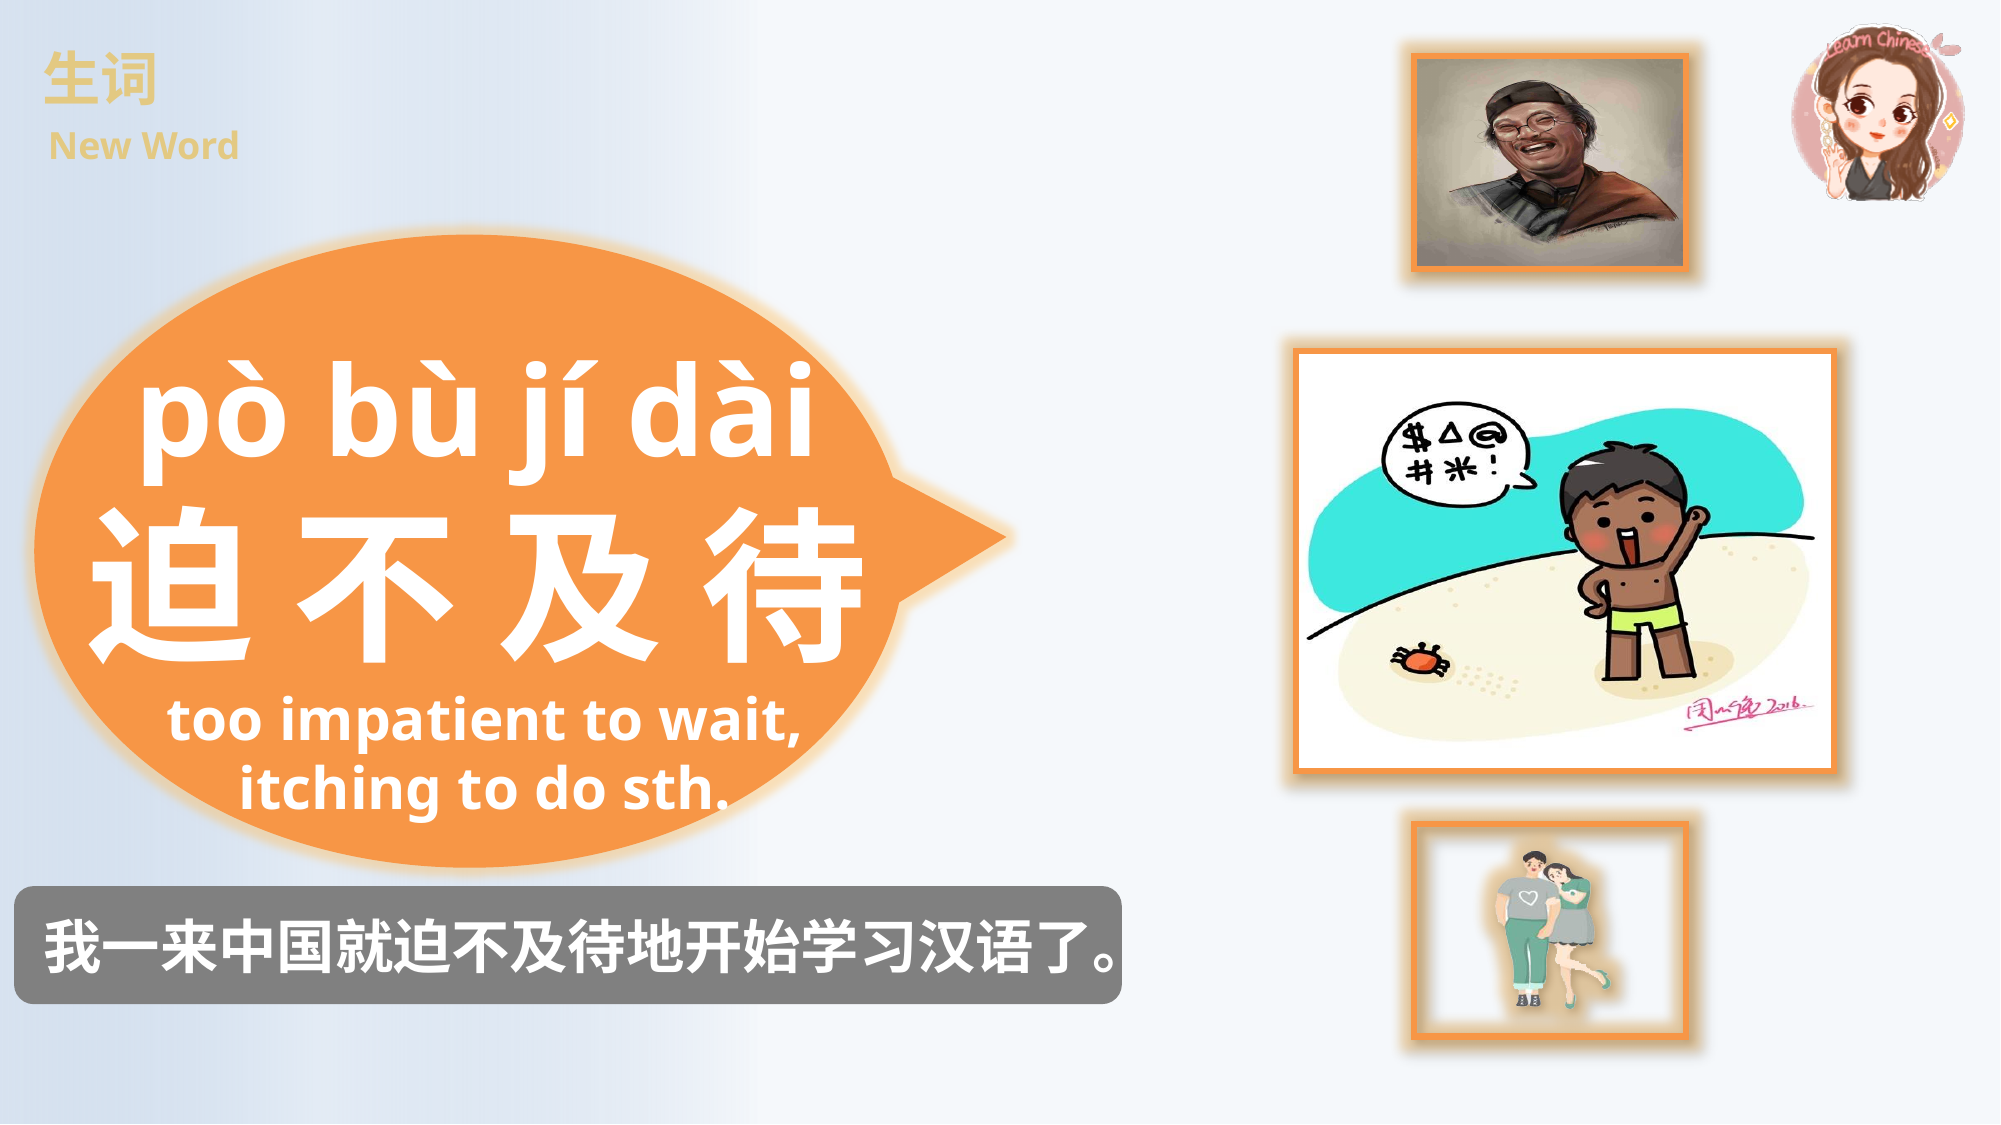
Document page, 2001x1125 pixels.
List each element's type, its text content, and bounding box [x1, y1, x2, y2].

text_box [14, 886, 1122, 1005]
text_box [27, 239, 928, 864]
text_box New Word [33, 115, 256, 175]
text_box 生词 [27, 35, 174, 120]
picture [0, 0, 2001, 1125]
